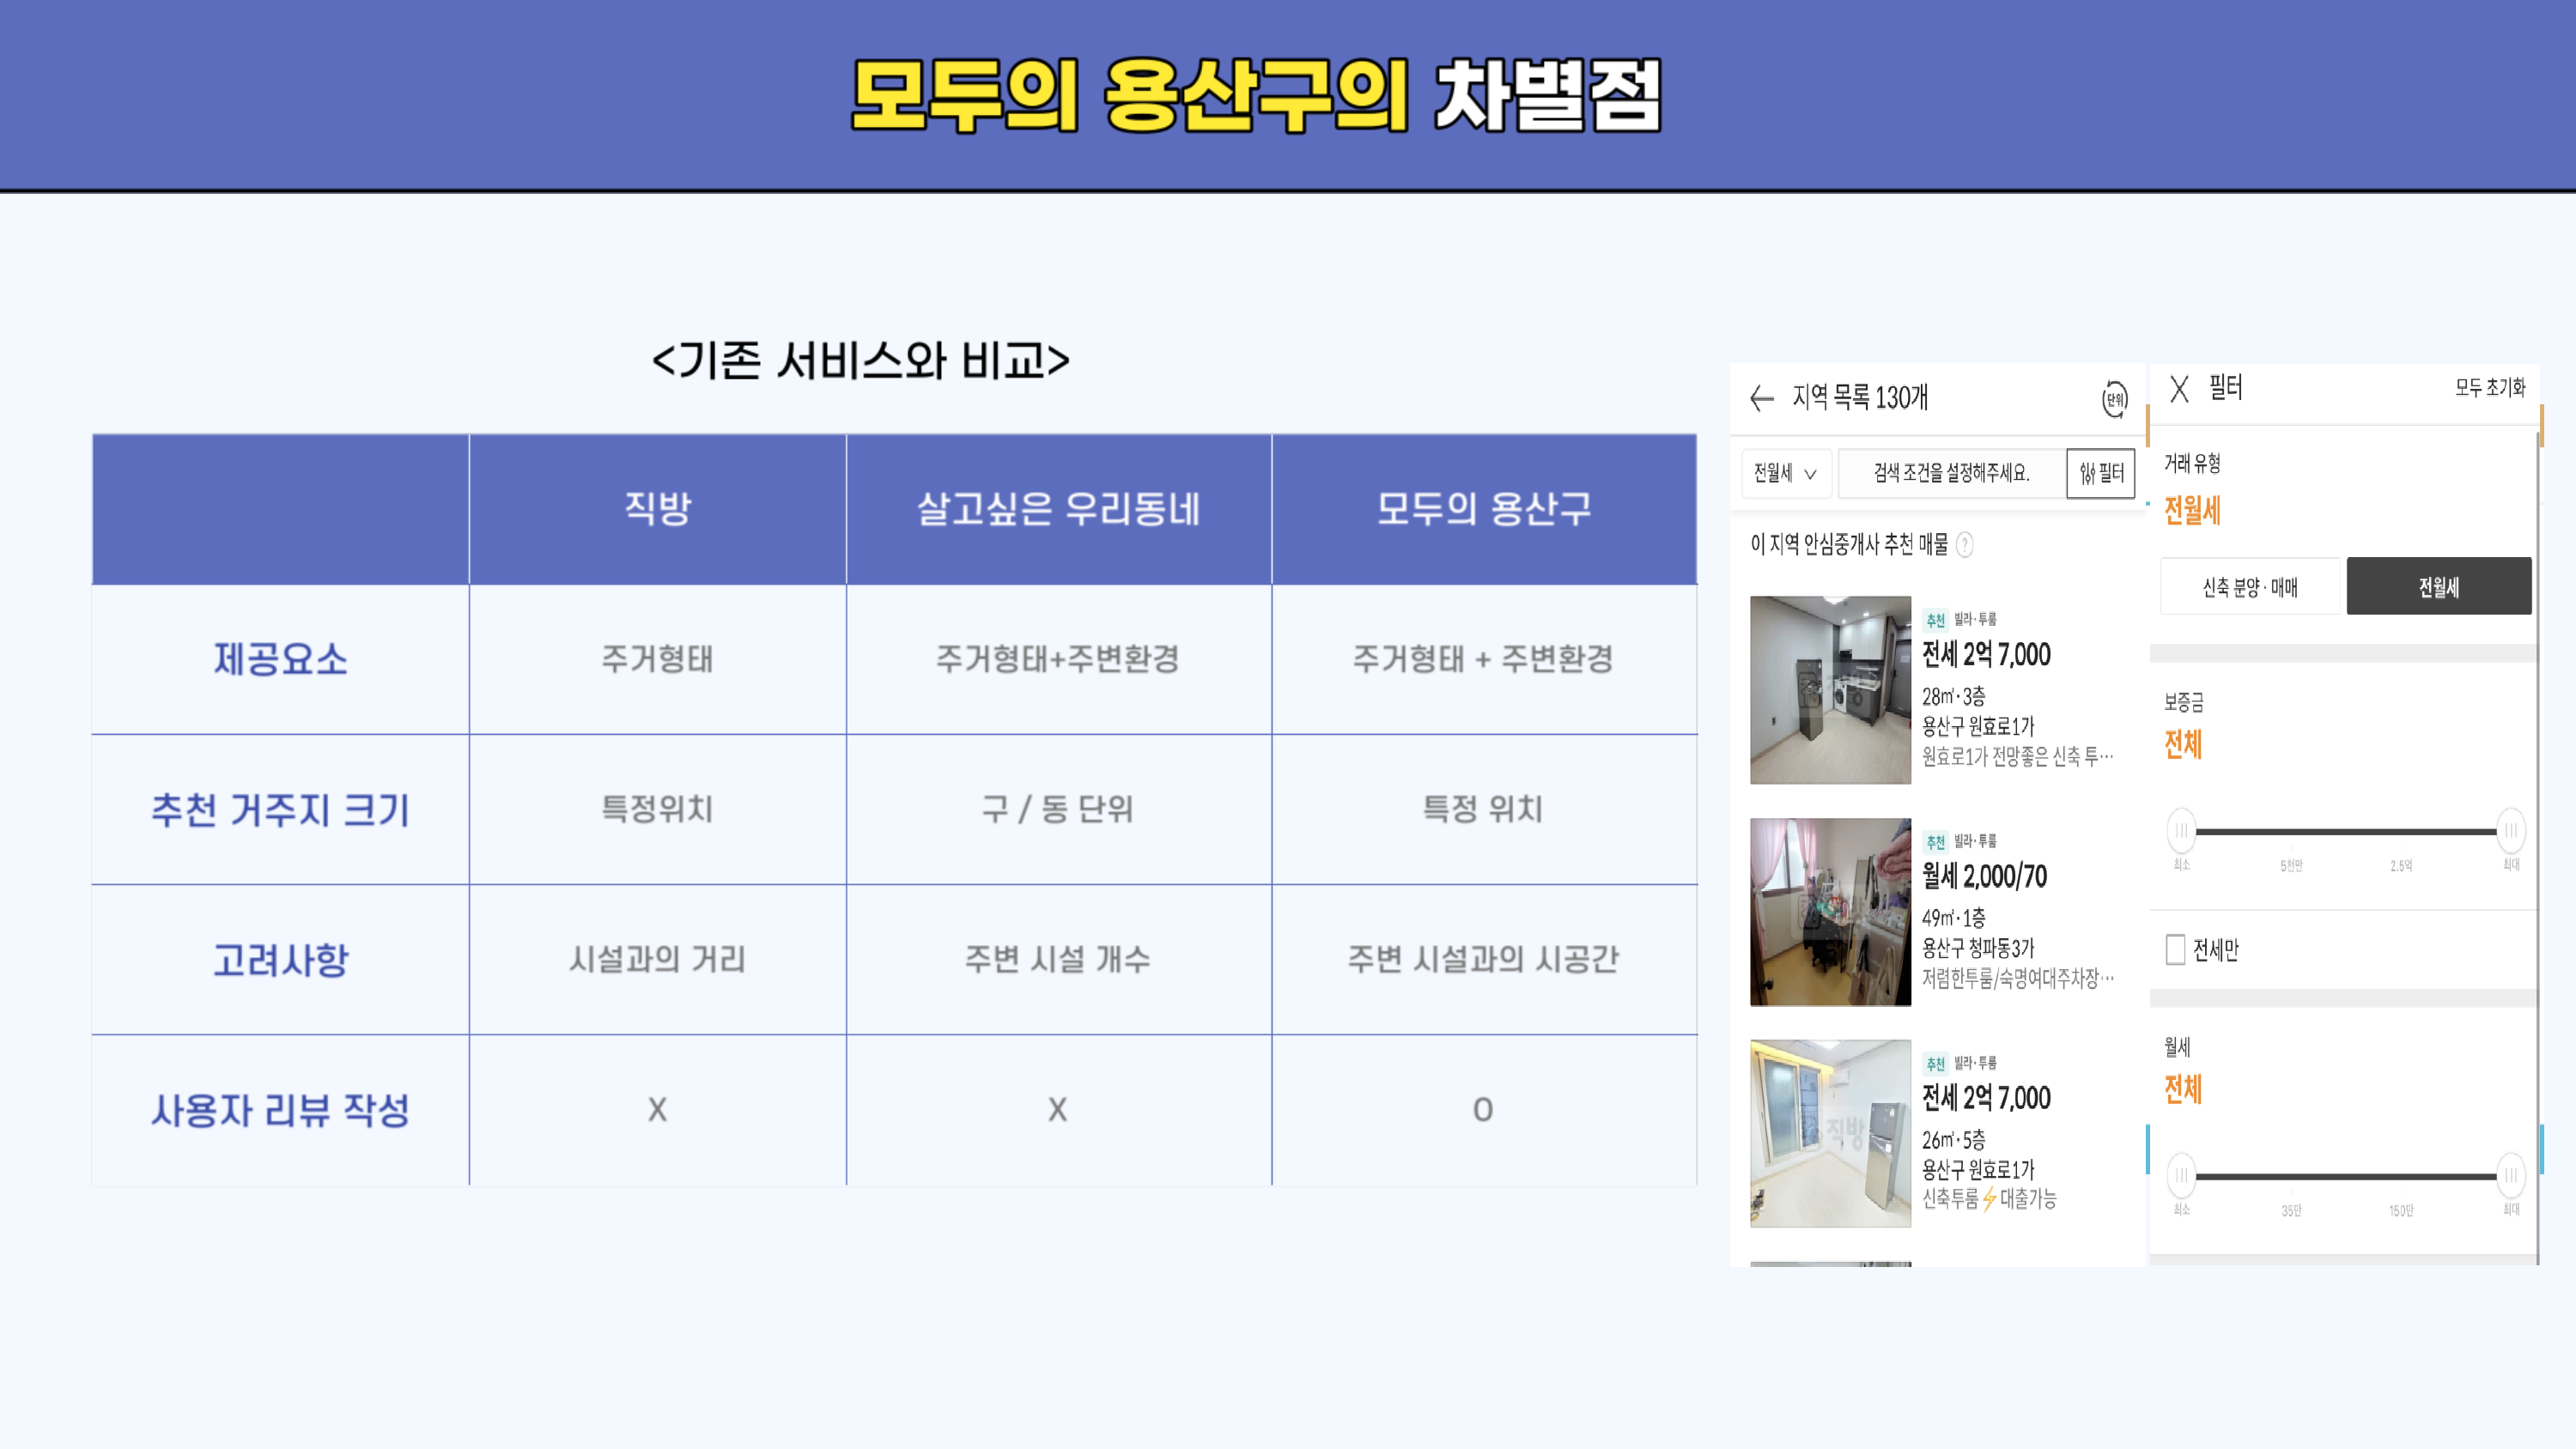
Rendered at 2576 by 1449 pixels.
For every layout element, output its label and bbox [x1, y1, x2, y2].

text_box [0, 0, 2576, 194]
text_box [1729, 362, 2541, 1268]
picture [0, 15, 2500, 1449]
